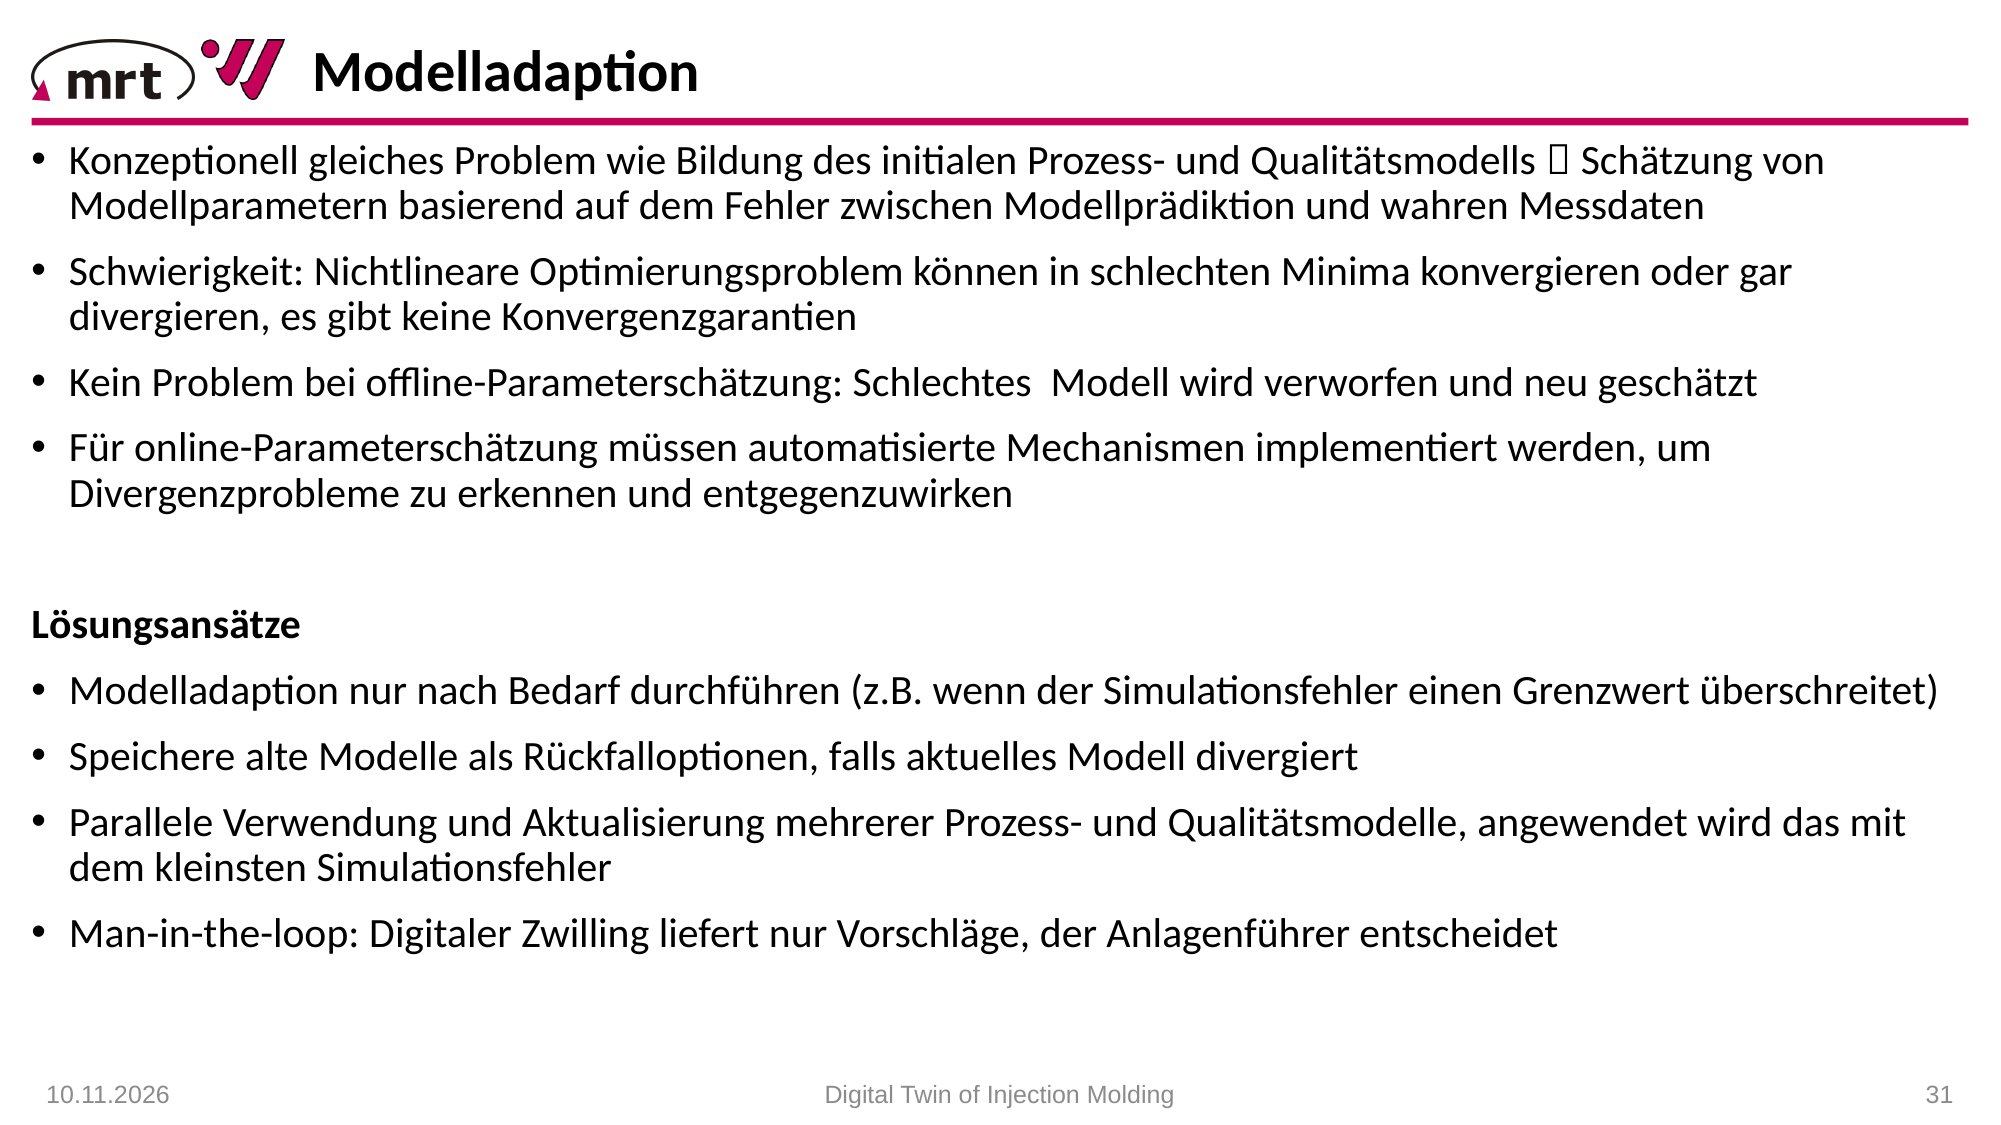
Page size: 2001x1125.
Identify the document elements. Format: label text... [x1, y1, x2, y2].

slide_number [31, 1064, 351, 1124]
picture [201, 39, 285, 100]
title Modelladaption [297, 31, 1967, 114]
picture [31, 39, 195, 101]
slide_number 31 [1649, 1064, 1969, 1124]
list Konzeptionell gleiches Problem wie Bildung des initialen Prozess- und Qualitätsmodells  Schätzung von Modellparametern basierend auf dem Fehler zwischen Modellprädiktion und wahren Messdaten Schwierigkeit: Nichtlineare Optimierungsproblem können in schlechten Minima konvergieren oder gar divergieren, es gibt keine Konvergenzgarantien Kein Problem bei offline-Parameterschätzung: Schlechtes Modell wird verworfen und neu geschätzt Für online-Parameterschätzung müssen automatisierte Mechanismen implementiert werden, um Divergenzprobleme zu erkennen und entgegenzuwirken Lösungsansätze Modelladaption nur nach Bedarf durchführen (z.B. wenn der Simulationsfehler einen Grenzwert überschreitet) Speichere alte Modelle als Rückfalloptionen, falls aktuelles Modell divergiert Parallele Verwendung und Aktualisierung mehrerer Prozess- und Qualitätsmodelle, angewendet wird das mit dem kleinsten Simulationsfehler Man-in-the-loop: Digitaler Zwilling liefert nur Vorschläge, der Anlagenführer entscheidet [31, 138, 1967, 1046]
footer Digital Twin of Injection Molding [362, 1064, 1638, 1124]
